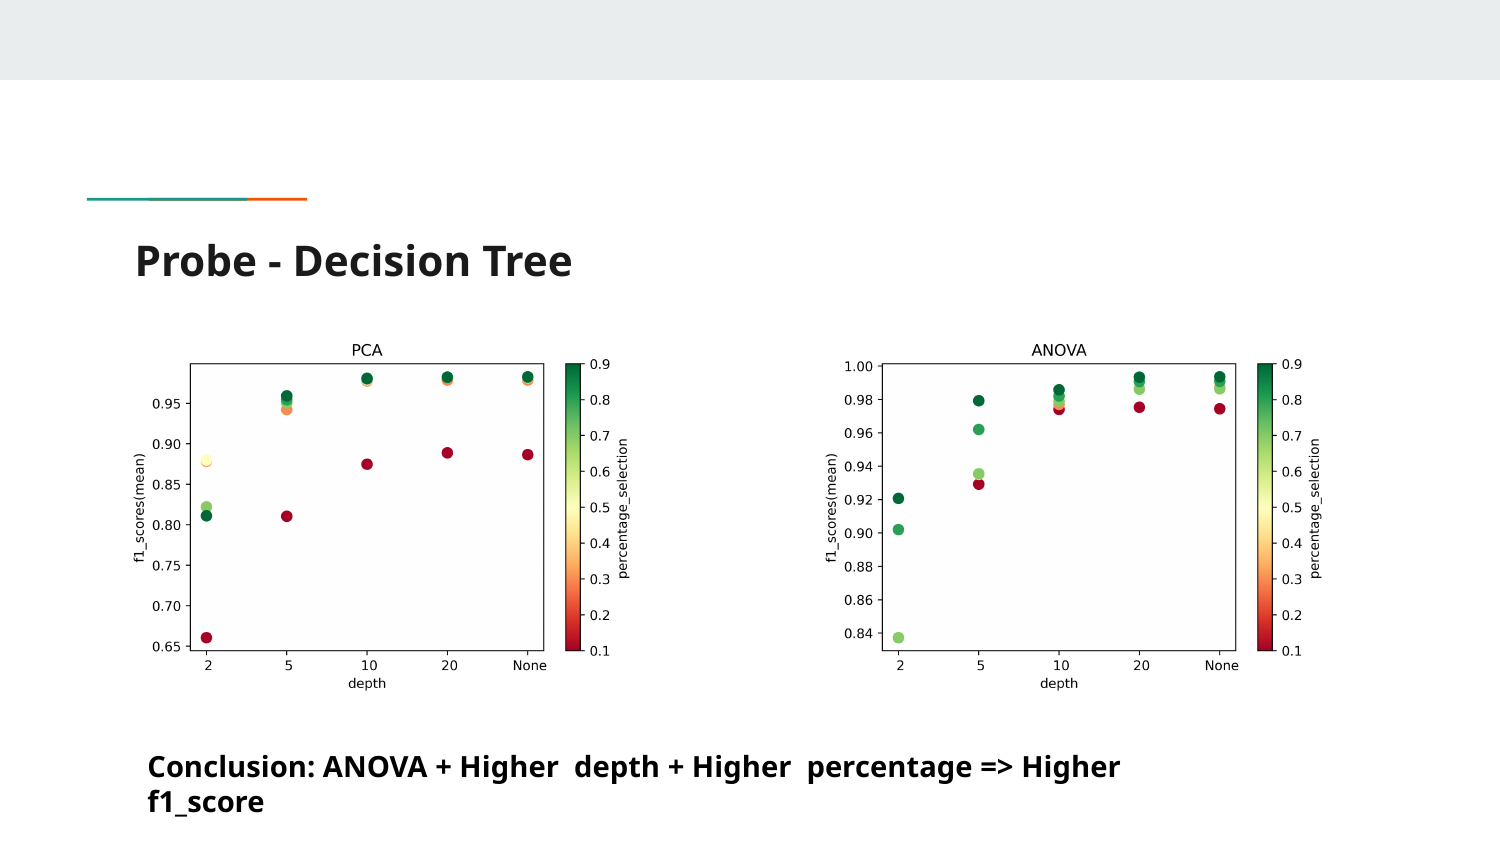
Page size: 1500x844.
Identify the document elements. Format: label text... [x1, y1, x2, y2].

title Probe - Decision Tree [119, 216, 1381, 305]
picture [811, 317, 1382, 698]
text_box Conclusion: ANOVA + Higher depth + Higher percentage => Higher f1_score [132, 733, 1176, 834]
picture [119, 317, 690, 698]
